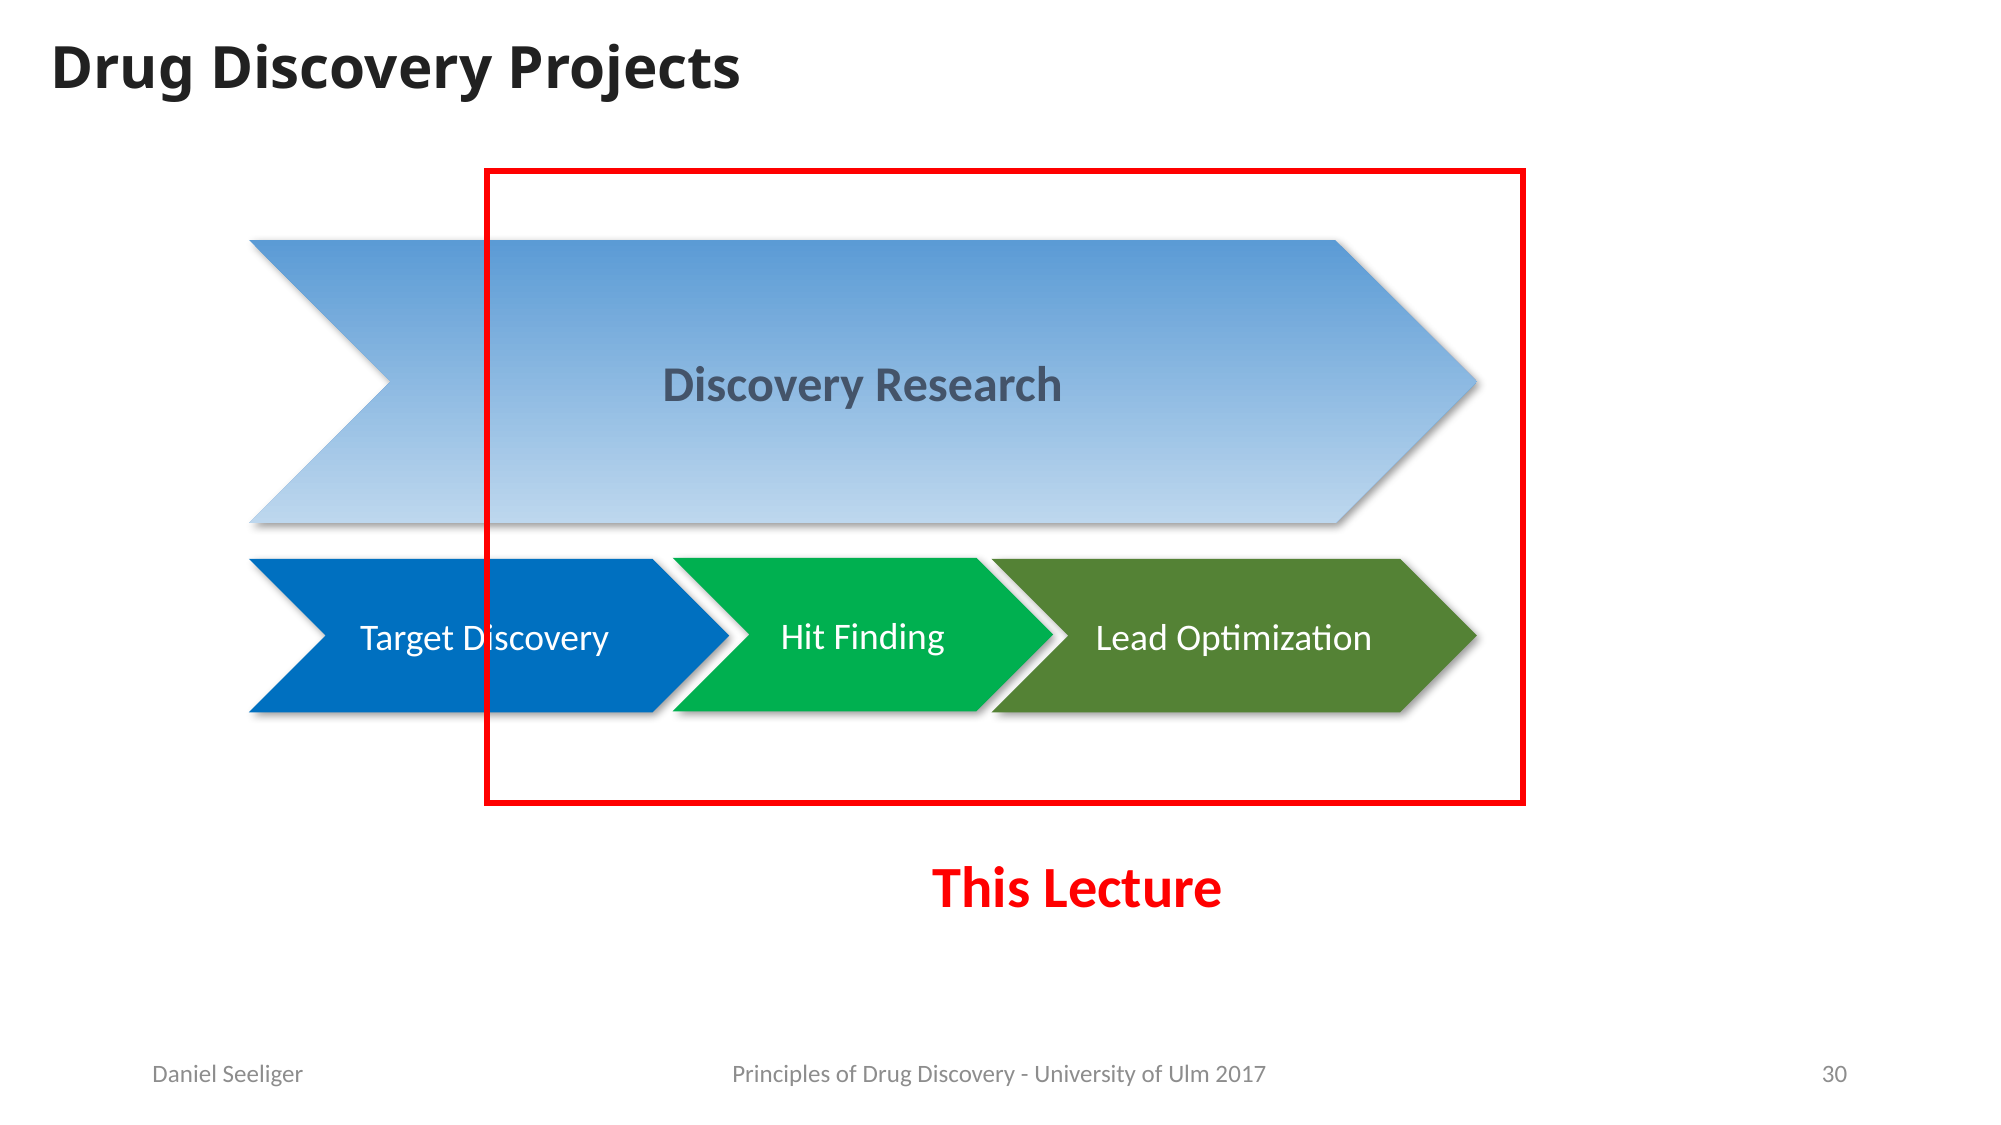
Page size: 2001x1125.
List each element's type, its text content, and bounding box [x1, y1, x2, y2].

slide_number 30 [1412, 1042, 1863, 1103]
title Drug Discovery Projects [35, 15, 1761, 234]
text_box Discovery Research [248, 239, 486, 524]
text_box This Lecture [918, 841, 1238, 927]
text_box Target Discovery [248, 558, 486, 713]
text_box [486, 170, 1524, 804]
footer Principles of Drug Discovery - University of Ulm 2017 [662, 1042, 1338, 1103]
slide_number Daniel Seeliger [137, 1042, 588, 1103]
